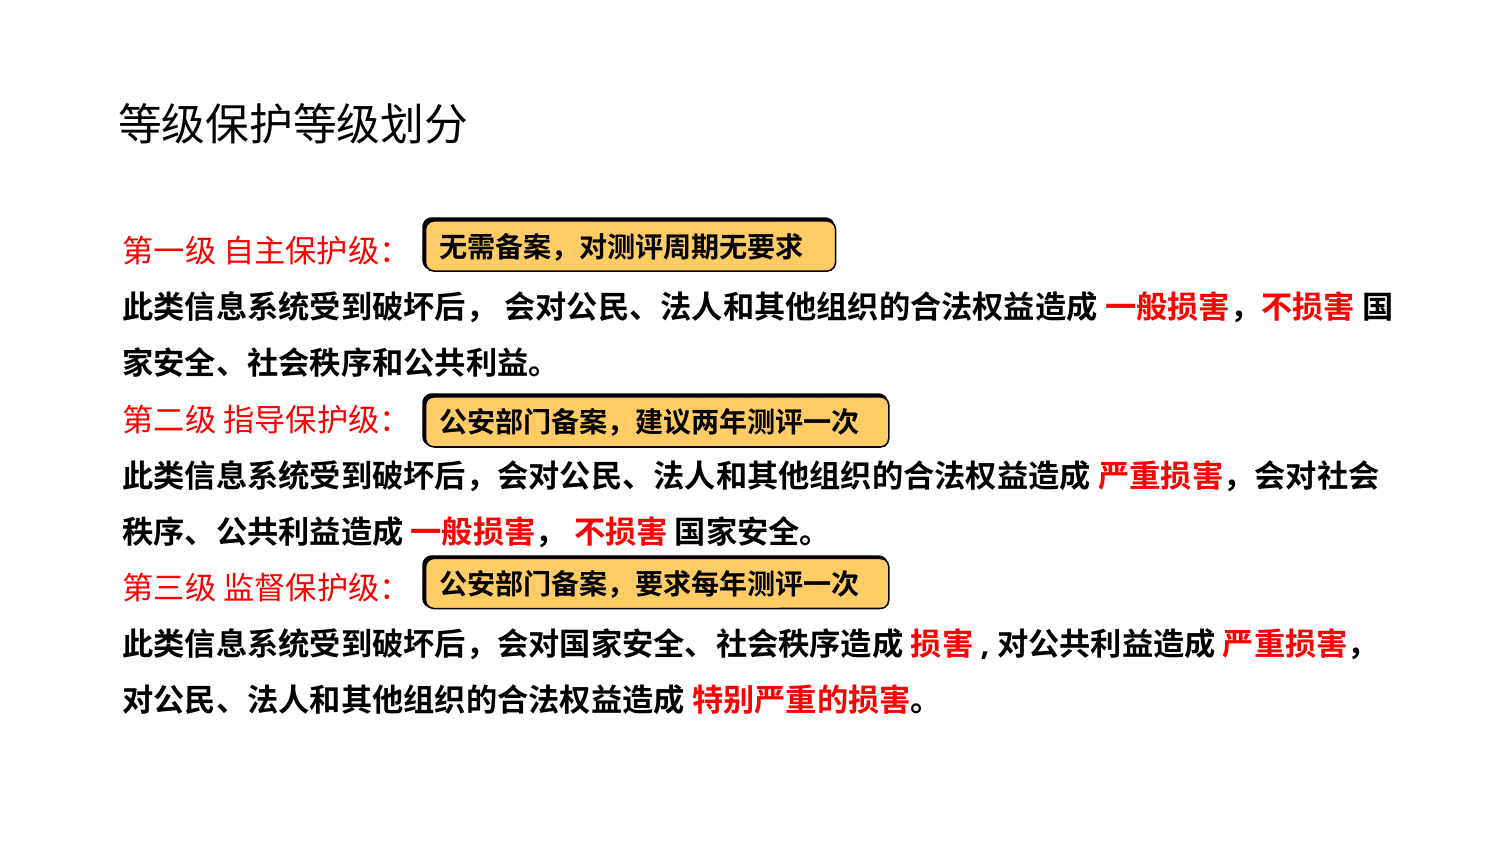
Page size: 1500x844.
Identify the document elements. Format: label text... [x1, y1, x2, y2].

text_box 公安部门备案，要求每年测评一次 [425, 558, 889, 609]
text_box 公安部门备案，建议两年测评一次 [425, 396, 889, 447]
text_box 无需备案，对测评周期无要求 [425, 220, 836, 272]
text_box 第一级 自主保护级： 此类信息系统受到破坏后， 会对公民、法人和其他组织的合法权益造成 一般损害，不损害 国家安全、社会秩序和公共利益。 第二级 指导保护级： 此类信息系统受到破坏后，会对公民、法人和其他组织的合法权益造成 严重损害，会对社会秩序、公共利益造成 一般损害， 不损害 国家安全。 第三级 监督保护级： 此类信息系统受到破坏后，会对国家安全、社会秩序造成 损害,对公共利益造成 严重损害，对公民、法人和其他组织的合法权益造成 特别严重的损害。 [107, 115, 1425, 726]
title 等级保护等级划分 [103, 44, 1397, 208]
